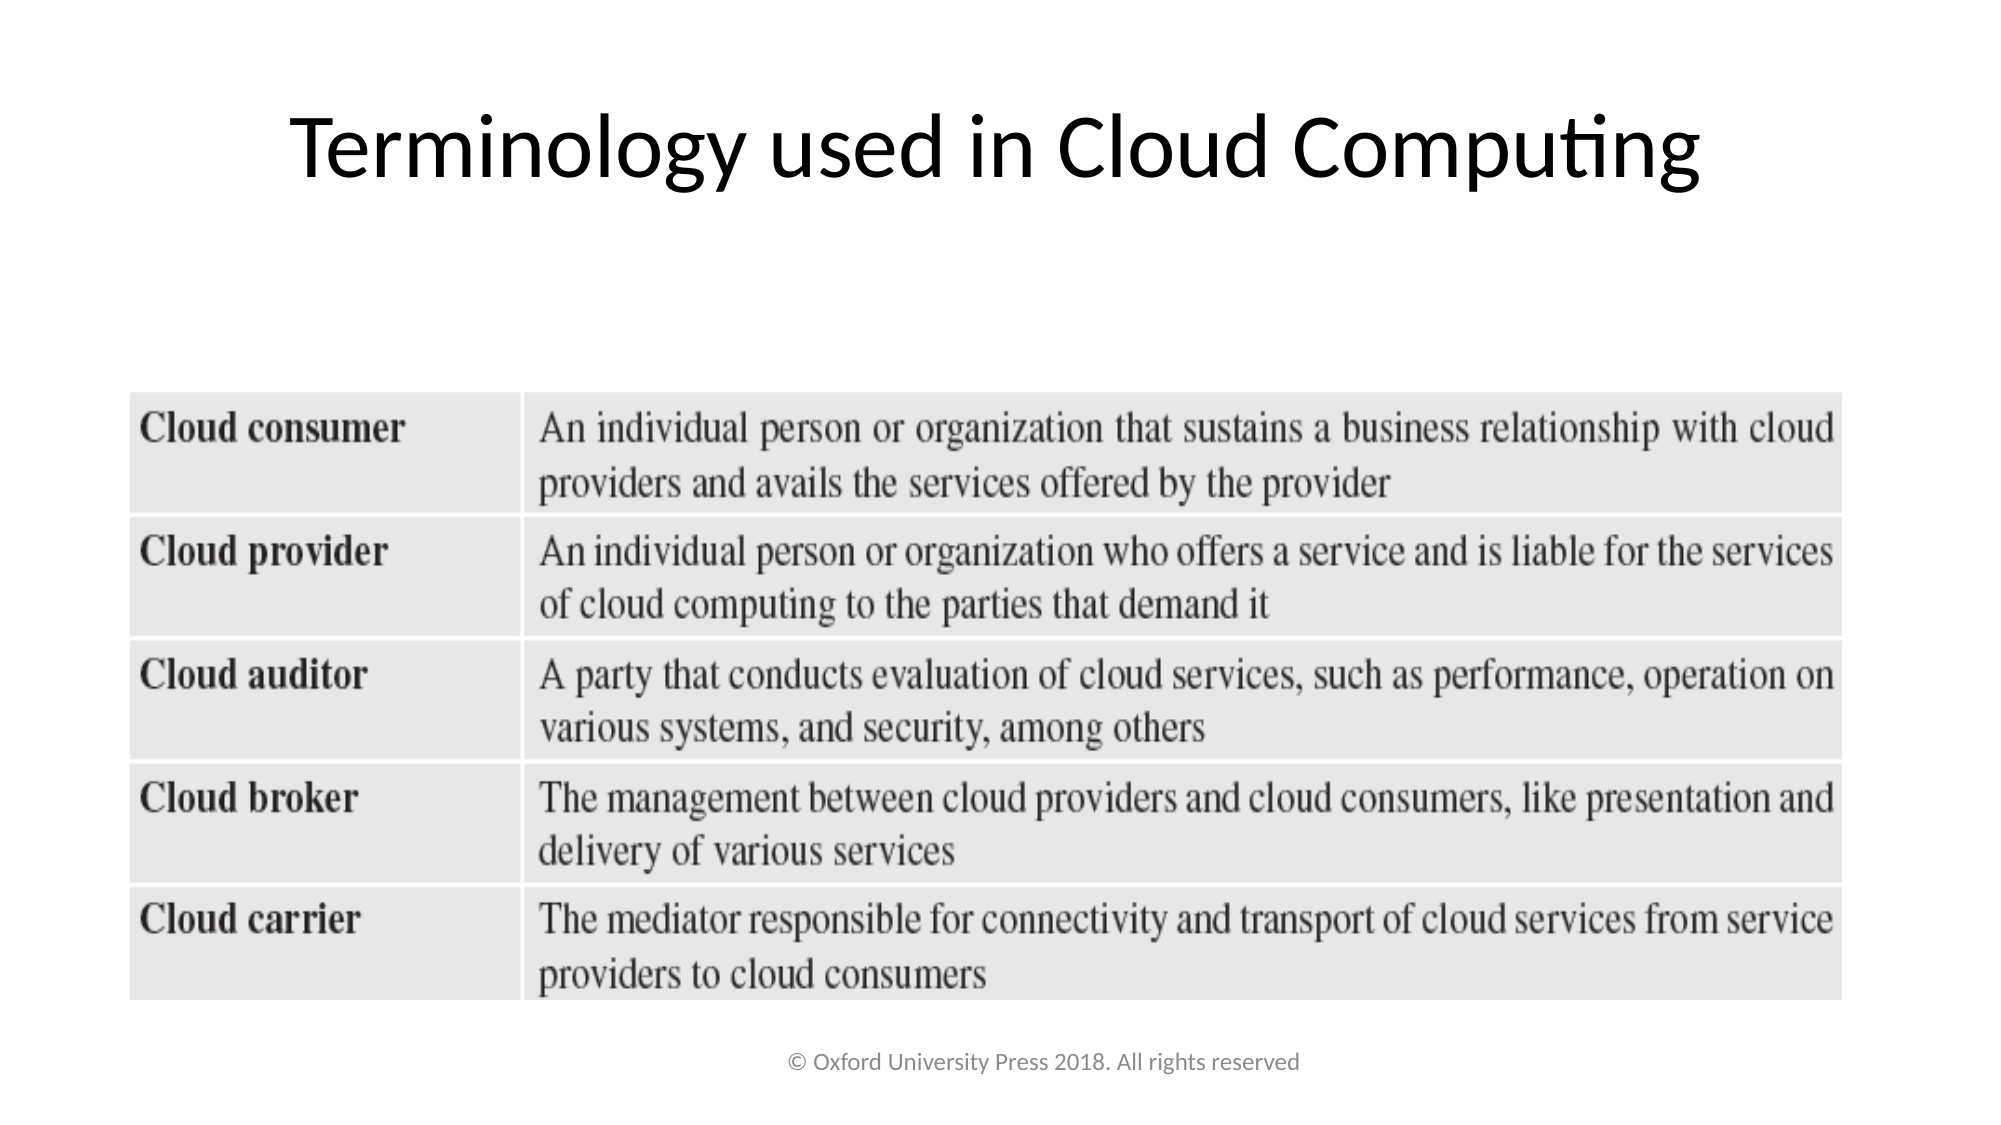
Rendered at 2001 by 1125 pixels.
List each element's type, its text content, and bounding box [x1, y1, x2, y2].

title Terminology used in Cloud Computing [38, 59, 1955, 236]
picture [130, 392, 1842, 1000]
footer © Oxford University Press 2018. All rights reserved [525, 1030, 1564, 1091]
